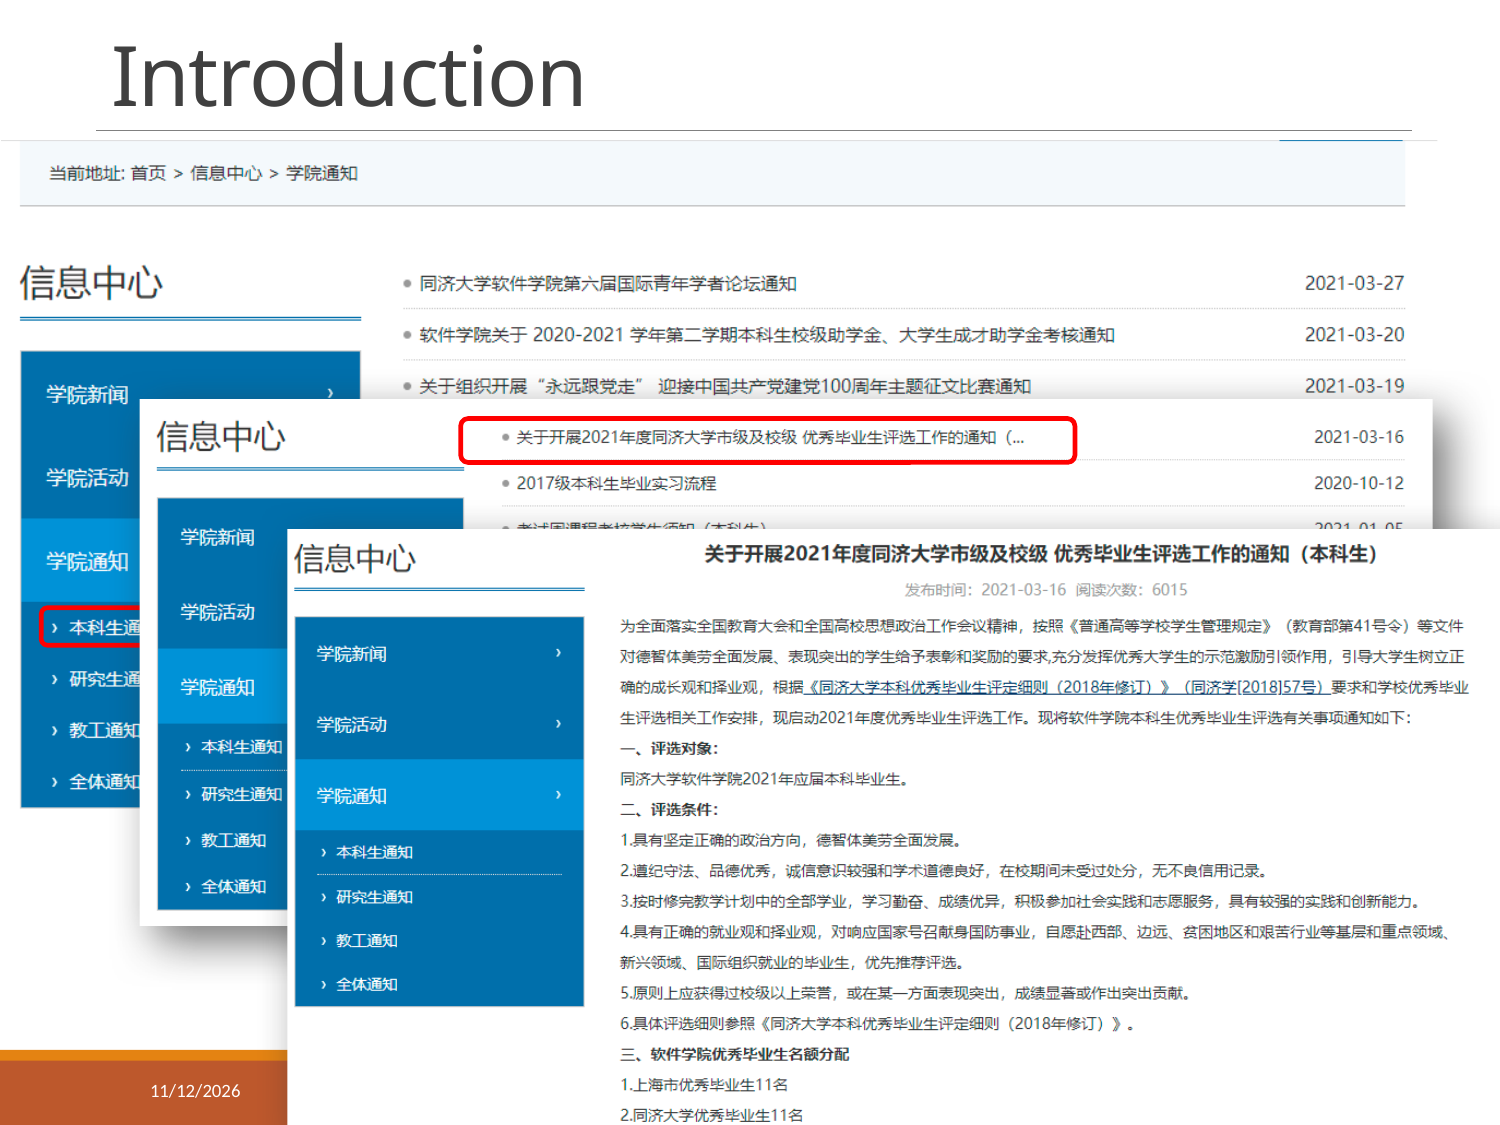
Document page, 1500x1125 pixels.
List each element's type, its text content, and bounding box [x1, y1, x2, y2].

title Introduction [96, 19, 1413, 131]
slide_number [135, 1059, 270, 1120]
picture [0, 140, 1500, 1125]
